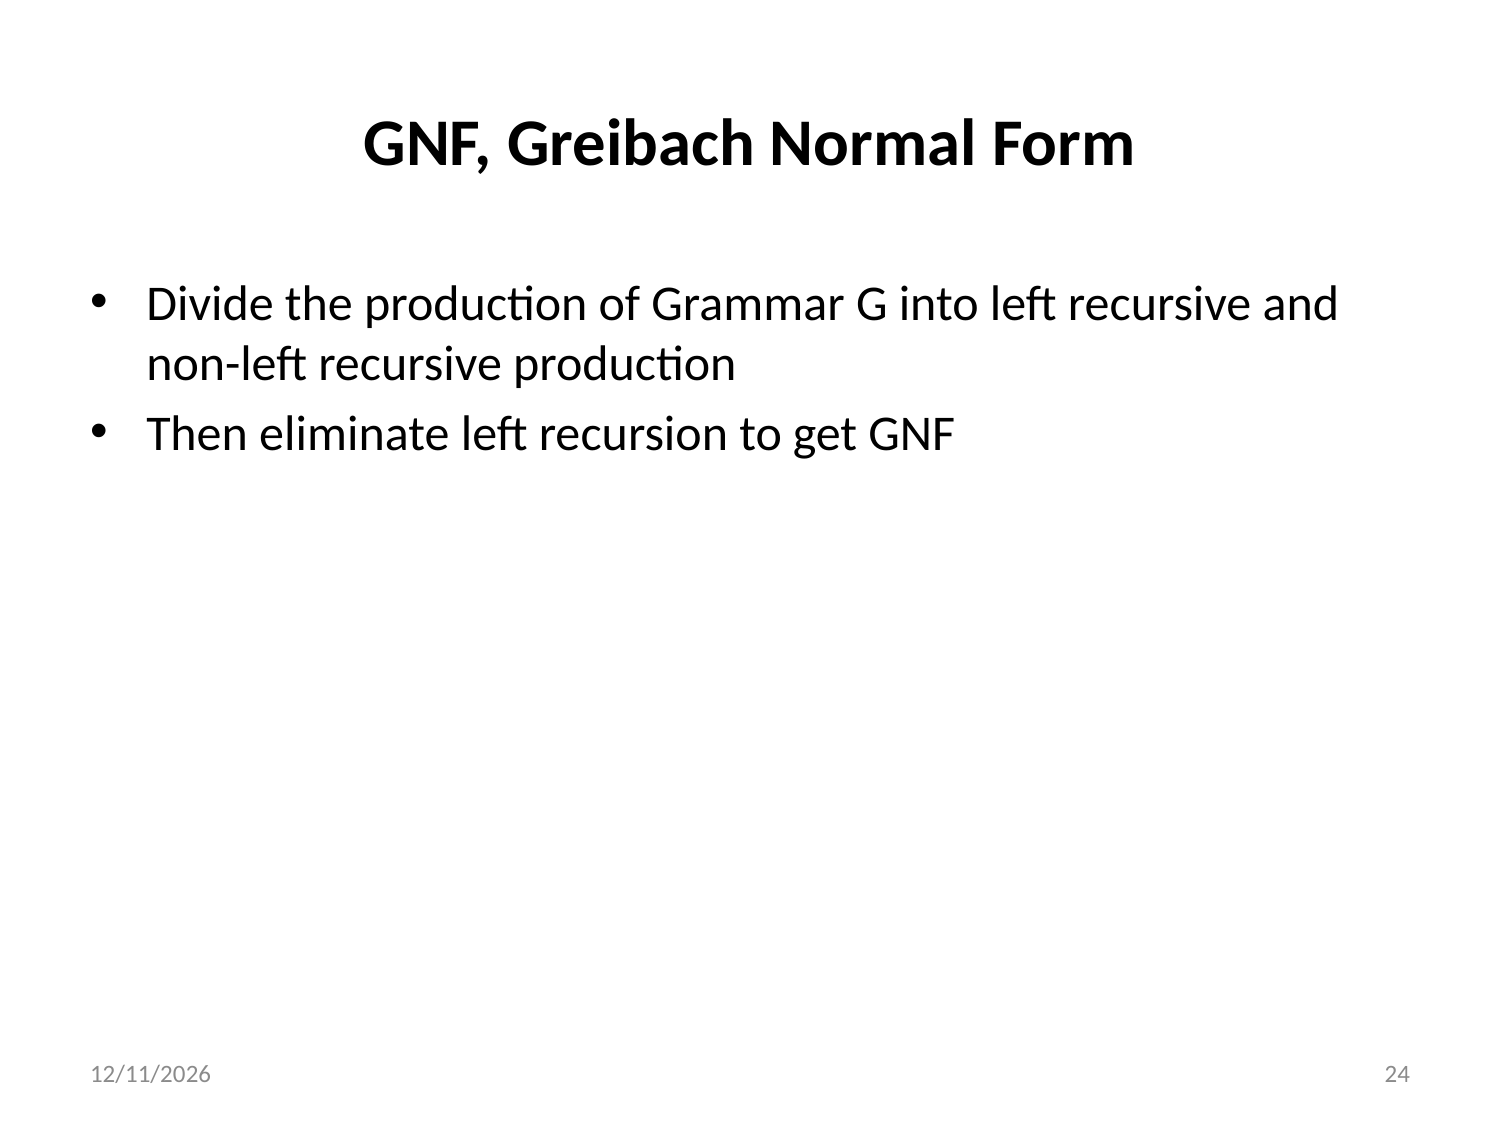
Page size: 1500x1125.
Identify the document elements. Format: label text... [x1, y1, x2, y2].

title GNF, Greibach Normal Form [75, 45, 1425, 233]
slide_number 24 [1074, 1042, 1425, 1103]
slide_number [75, 1042, 425, 1103]
list Divide the production of Grammar G into left recursive and non-left recursive production Then eliminate left recursion to get GNF [75, 262, 1425, 1005]
